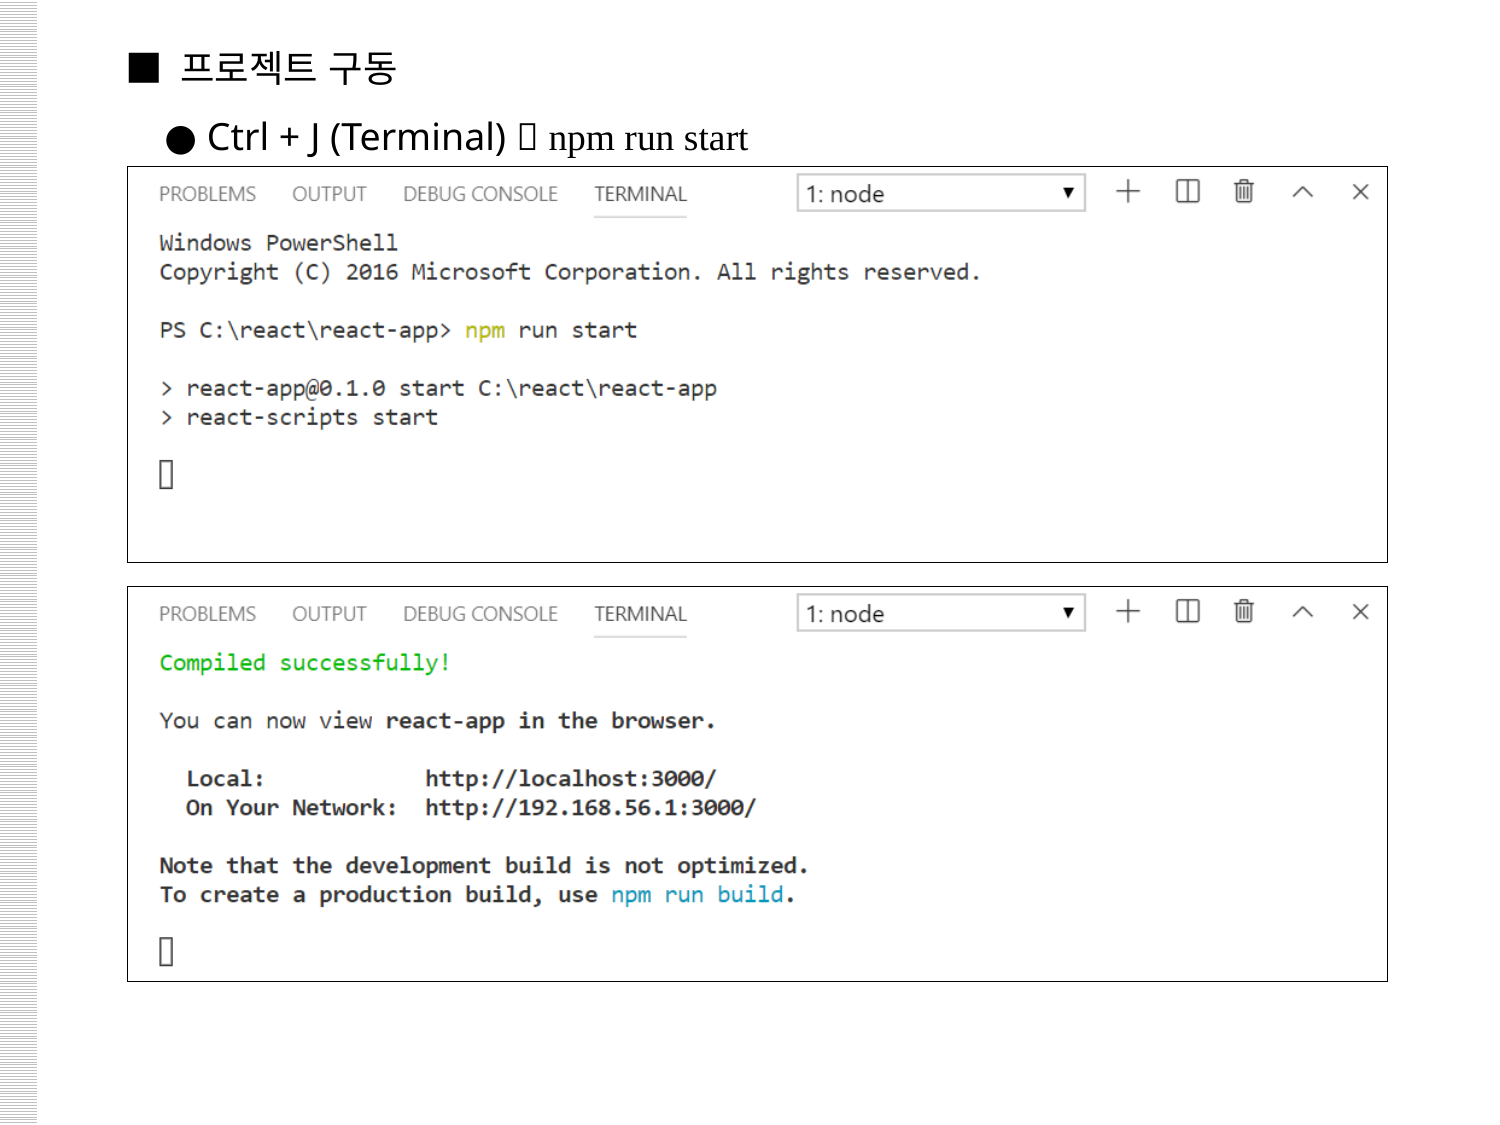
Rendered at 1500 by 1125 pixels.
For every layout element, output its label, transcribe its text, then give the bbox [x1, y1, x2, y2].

picture [127, 585, 1389, 982]
picture [127, 166, 1389, 563]
text_box ■ 프로젝트 구동 ● Ctrl + J (Terminal)  npm run start [110, 15, 764, 166]
